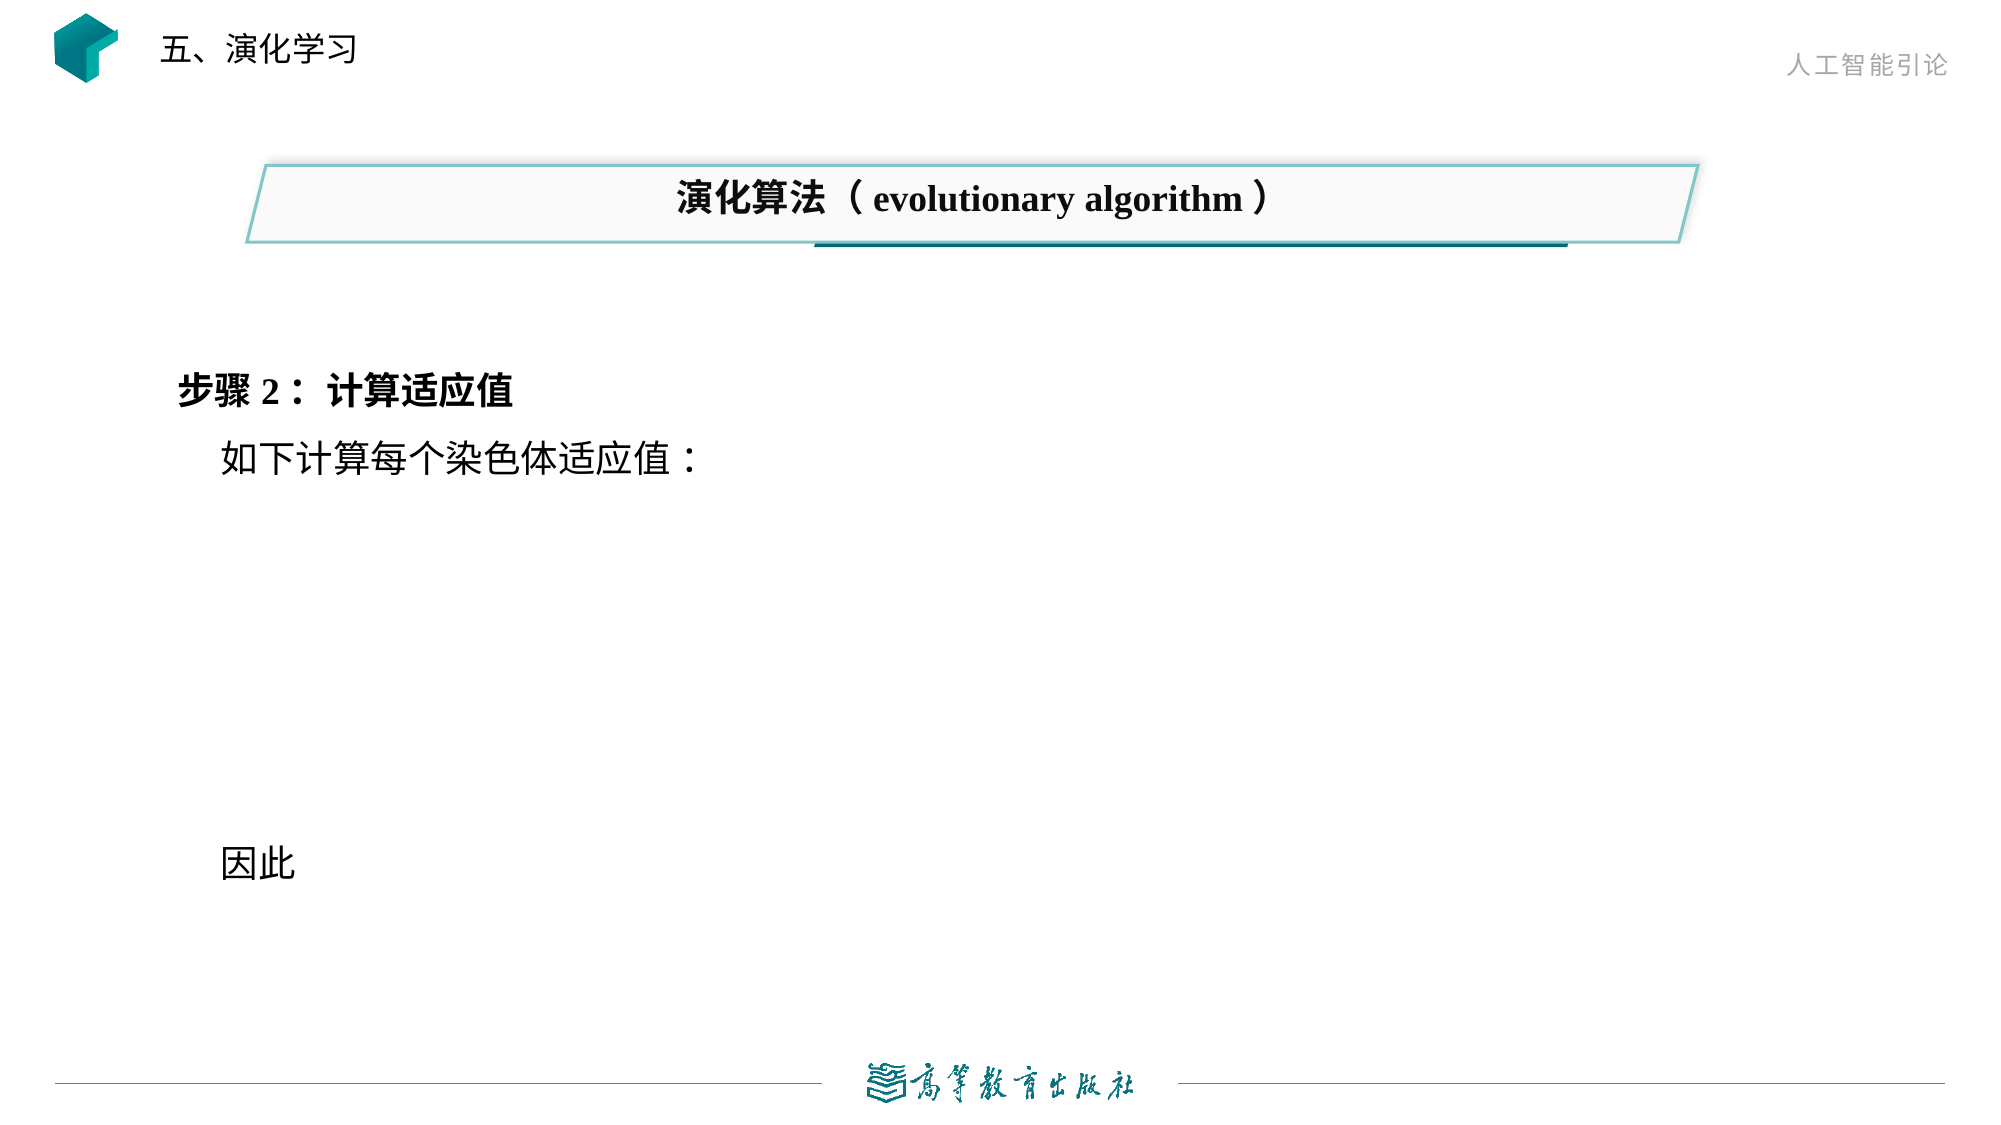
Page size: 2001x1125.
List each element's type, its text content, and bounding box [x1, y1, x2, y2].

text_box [246, 165, 1698, 248]
text_box 五、演化学习 [144, 21, 374, 76]
picture [867, 1063, 1133, 1103]
